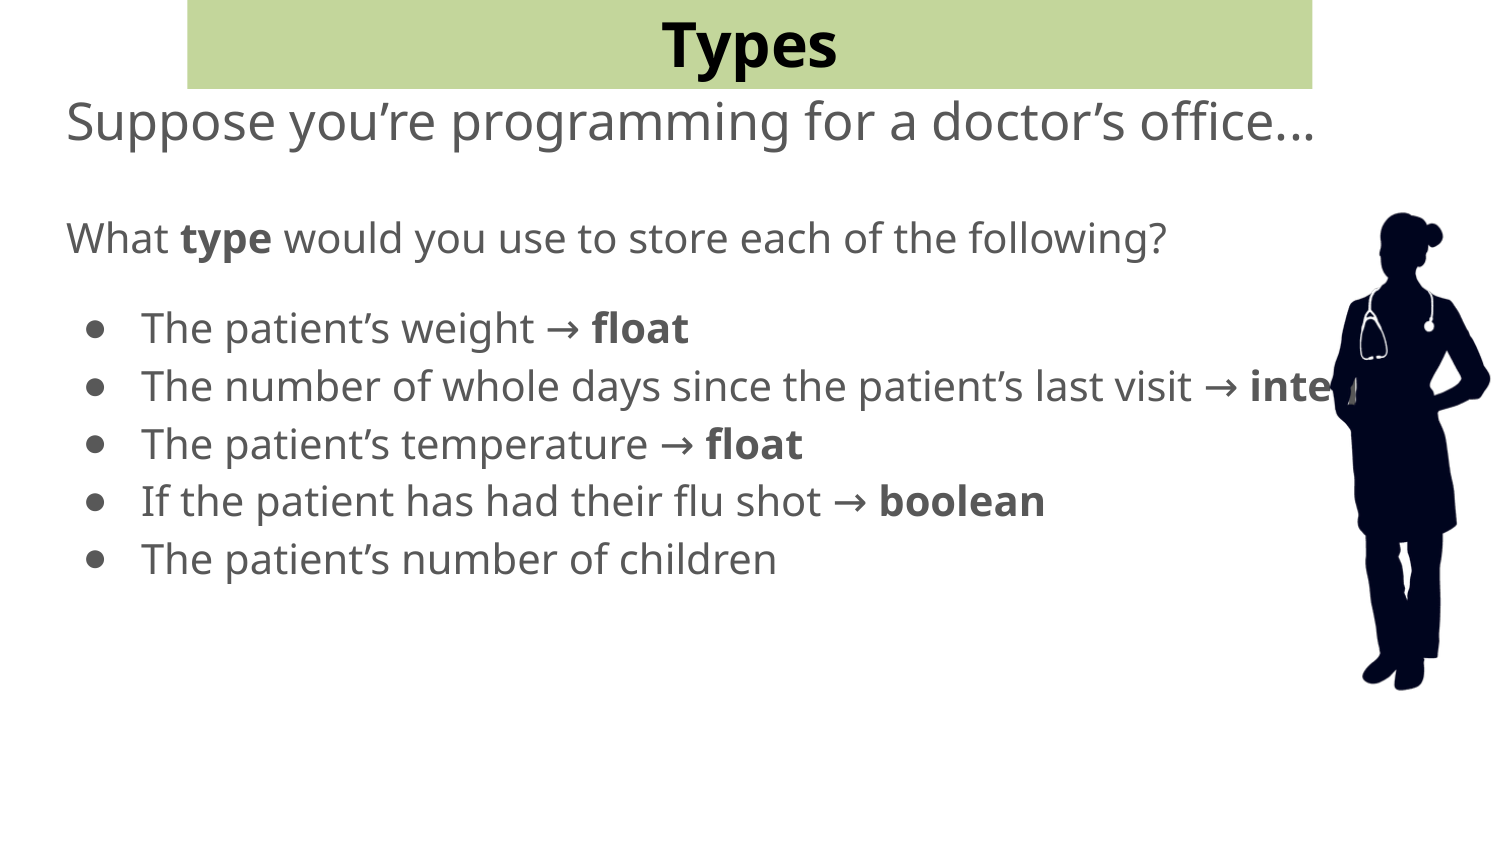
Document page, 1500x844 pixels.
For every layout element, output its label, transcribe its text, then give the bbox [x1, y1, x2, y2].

list What type would you use to store each of the following? The patient’s weight → float The number of whole days since the patient’s last visit → integer The patient’s temperature → float If the patient has had their flu shot → boolean The patient’s number of children [50, 188, 1450, 750]
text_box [187, 0, 1313, 90]
title Suppose you’re programming for a doctor’s office... [50, 72, 1450, 168]
picture [1149, 191, 1500, 712]
